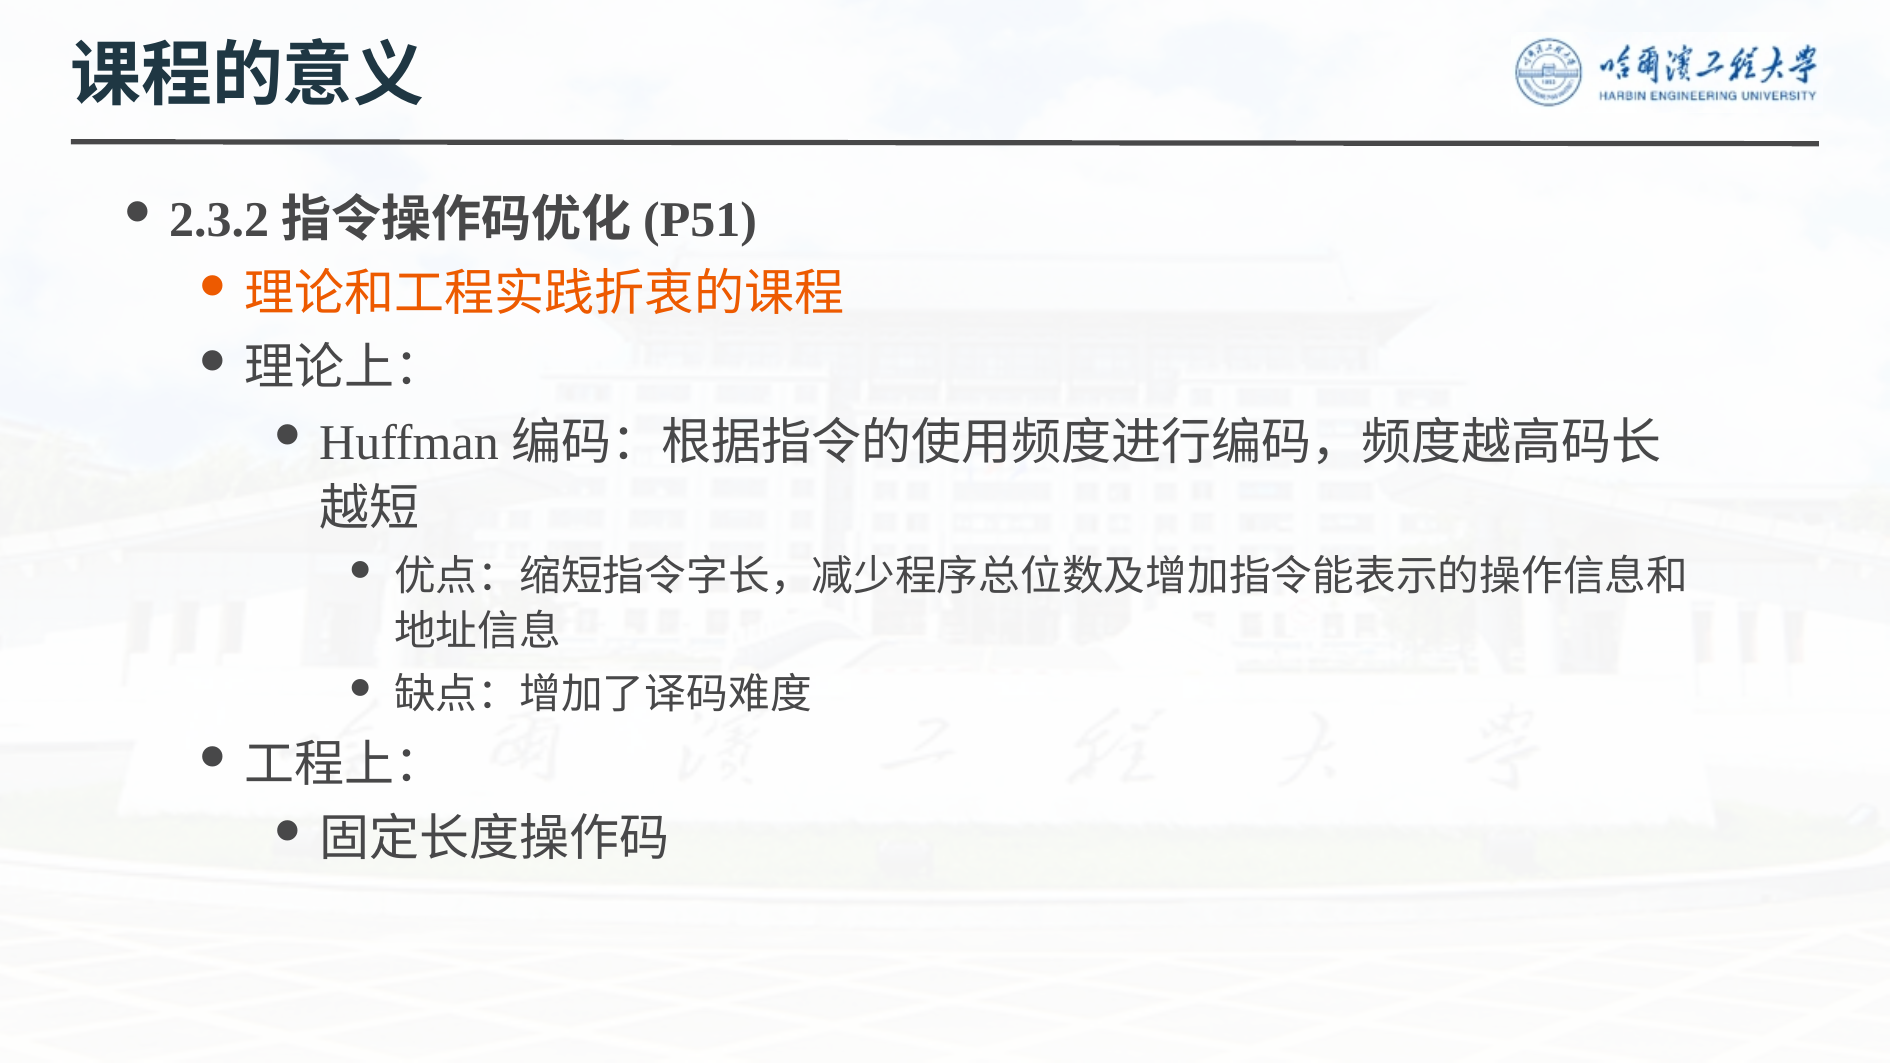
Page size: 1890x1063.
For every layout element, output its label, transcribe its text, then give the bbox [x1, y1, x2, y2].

text_box 课程的意义 [70, 23, 1493, 118]
text_box 2.3.2指令操作码优化(P51) 理论和工程实践折衷的课程 理论上： Huffman编码：根据指令的使用频度进行编码，频度越高码长越短 优点：缩短指令字长，减少程序总位数及增加指令能表示的操作信息和地址信息 缺点：增加了译码难度 工程上： 固定长度操作码 [109, 172, 1725, 874]
picture [1511, 32, 1824, 113]
